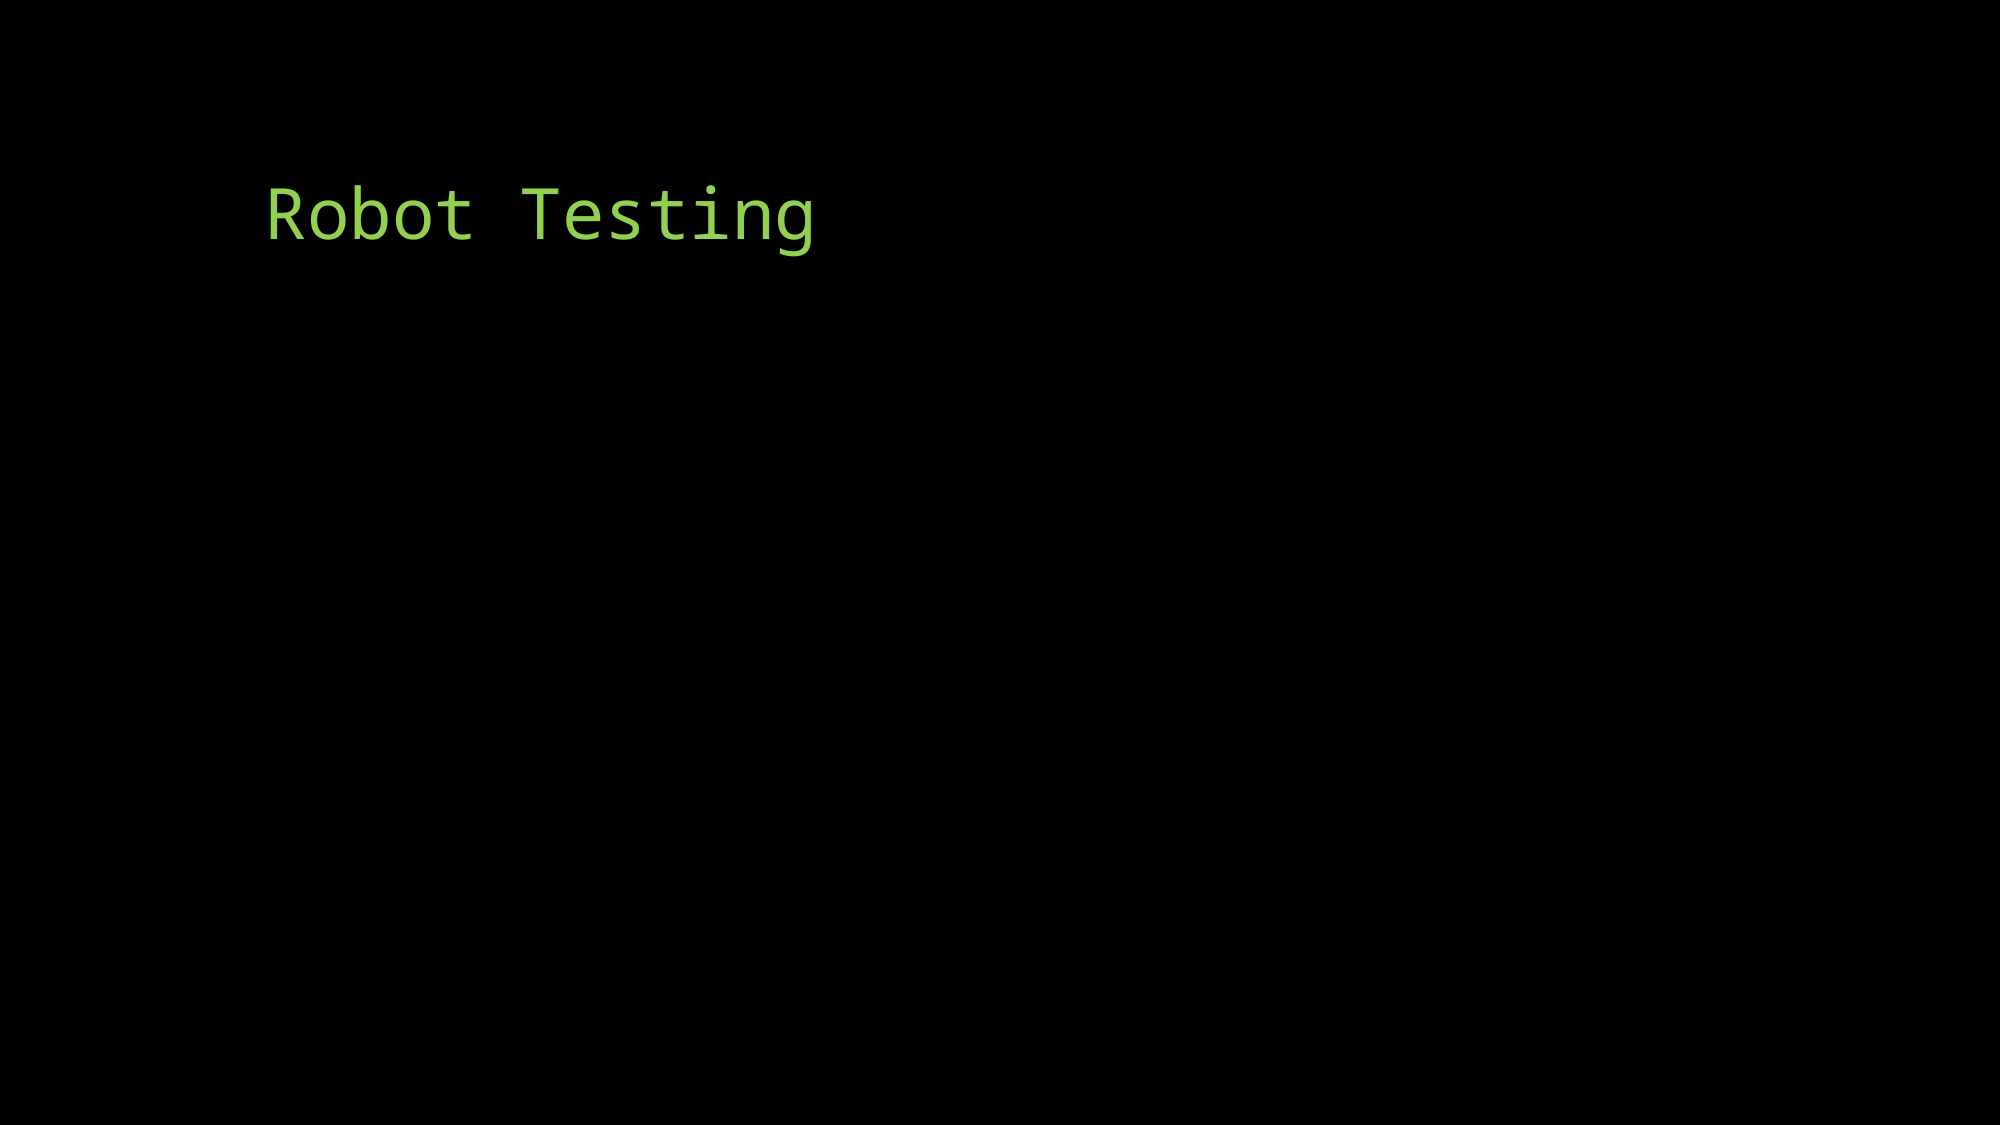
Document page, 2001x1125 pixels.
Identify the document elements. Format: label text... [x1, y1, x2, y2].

title Robot Testing [249, 75, 1750, 263]
